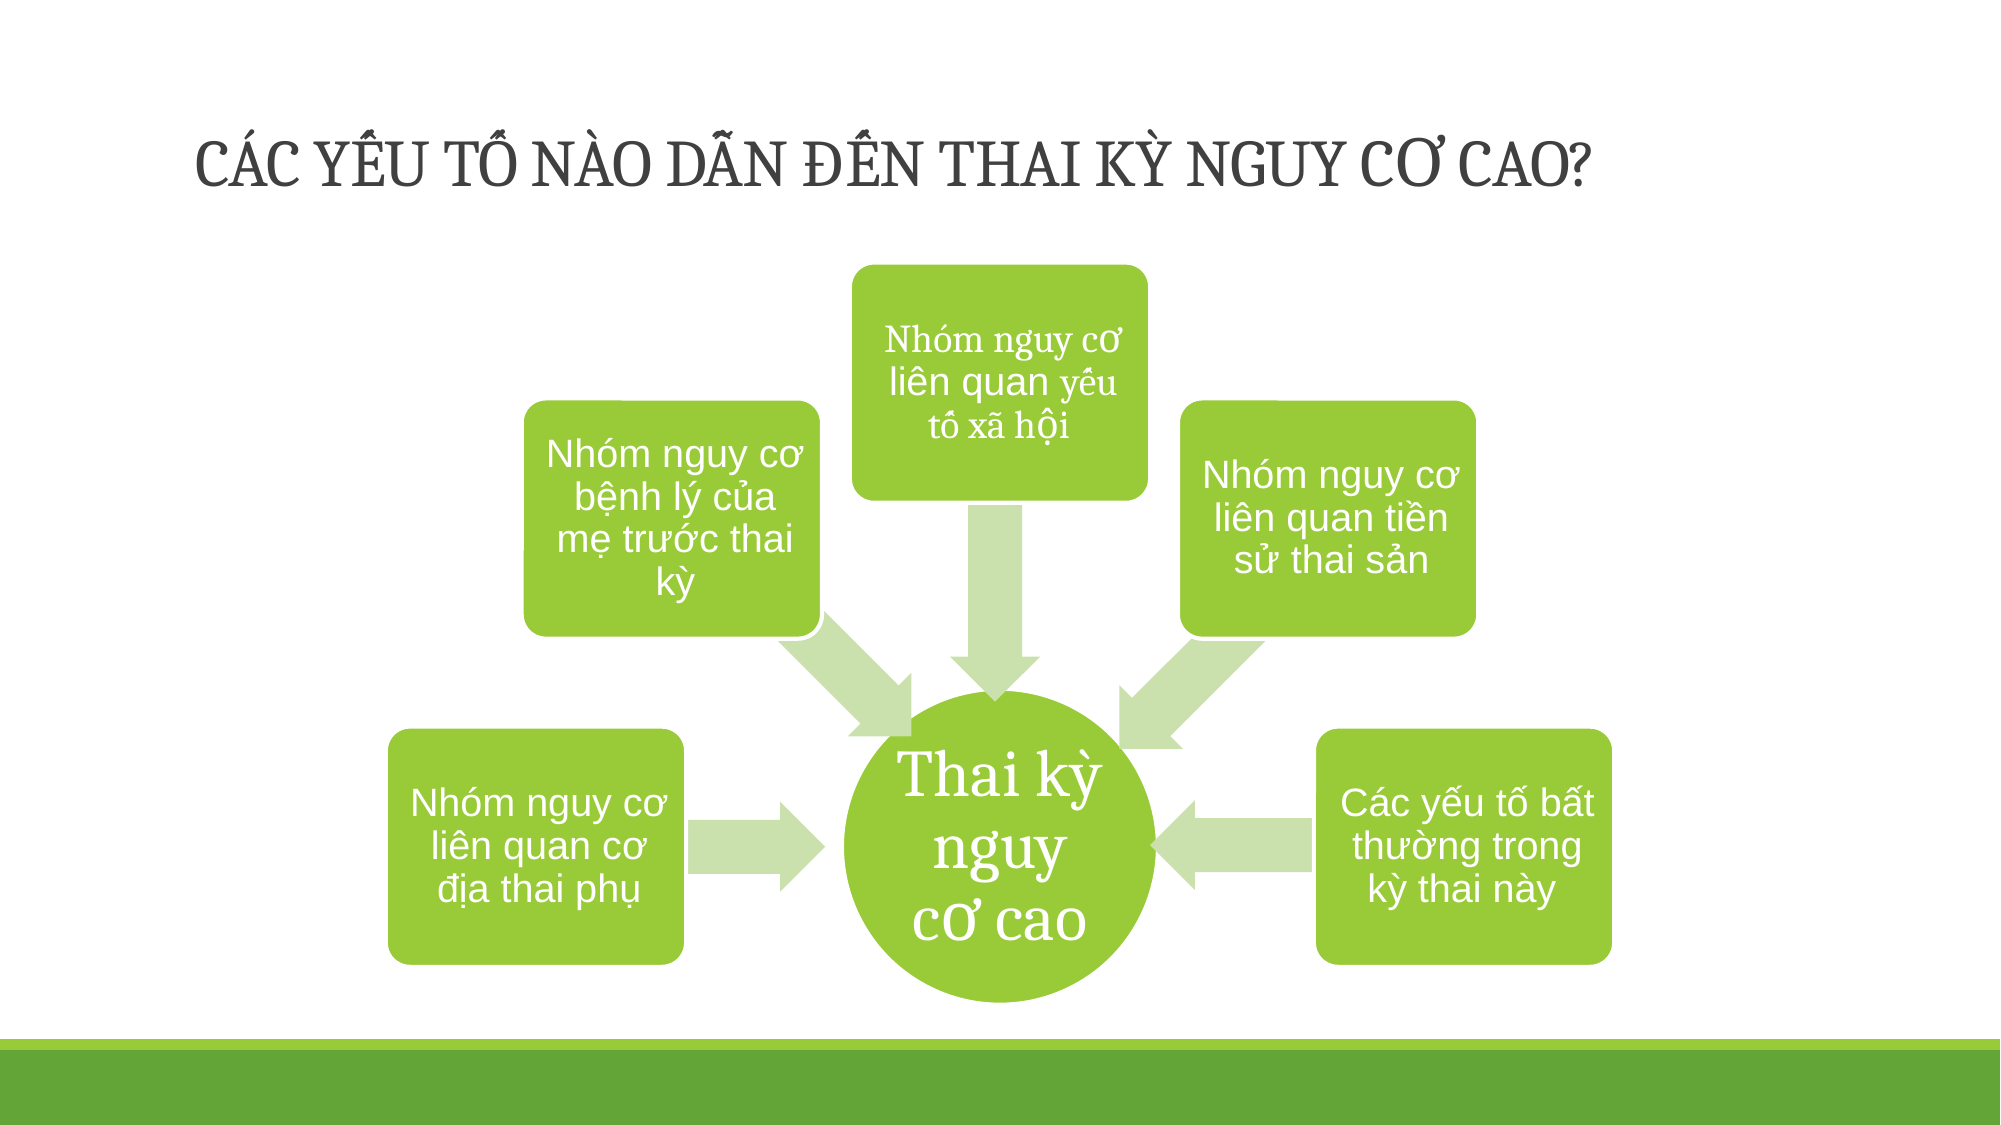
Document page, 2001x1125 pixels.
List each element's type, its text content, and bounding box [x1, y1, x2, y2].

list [324, 261, 1676, 1006]
title CÁC YẾU TỐ NÀO DẪN ĐẾN THAI KỲ NGUY CƠ CAO? [180, 47, 1830, 285]
